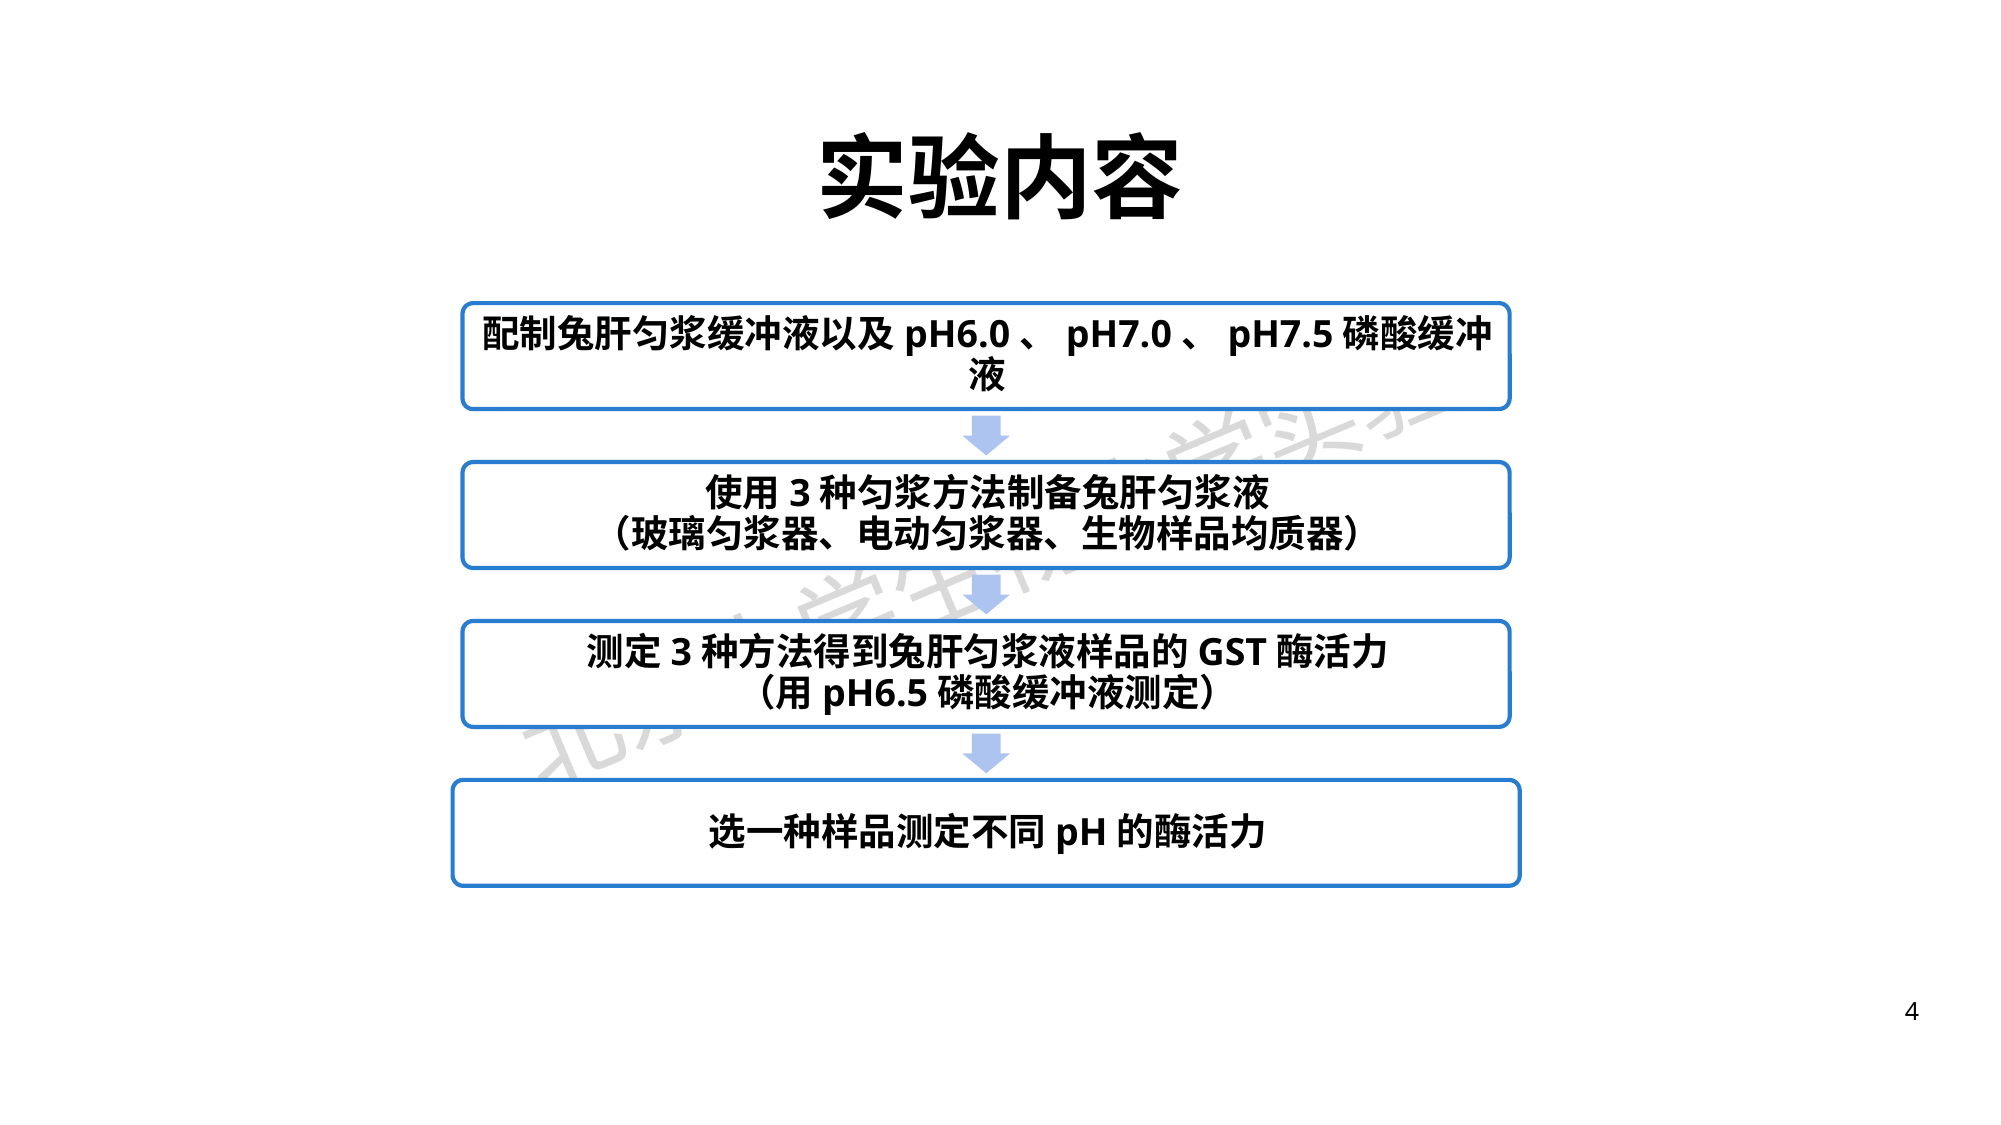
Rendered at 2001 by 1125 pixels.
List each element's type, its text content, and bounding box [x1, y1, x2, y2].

title 实验内容 [137, 65, 1863, 284]
slide_number 4 [1433, 987, 1934, 1066]
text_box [204, 302, 1768, 887]
